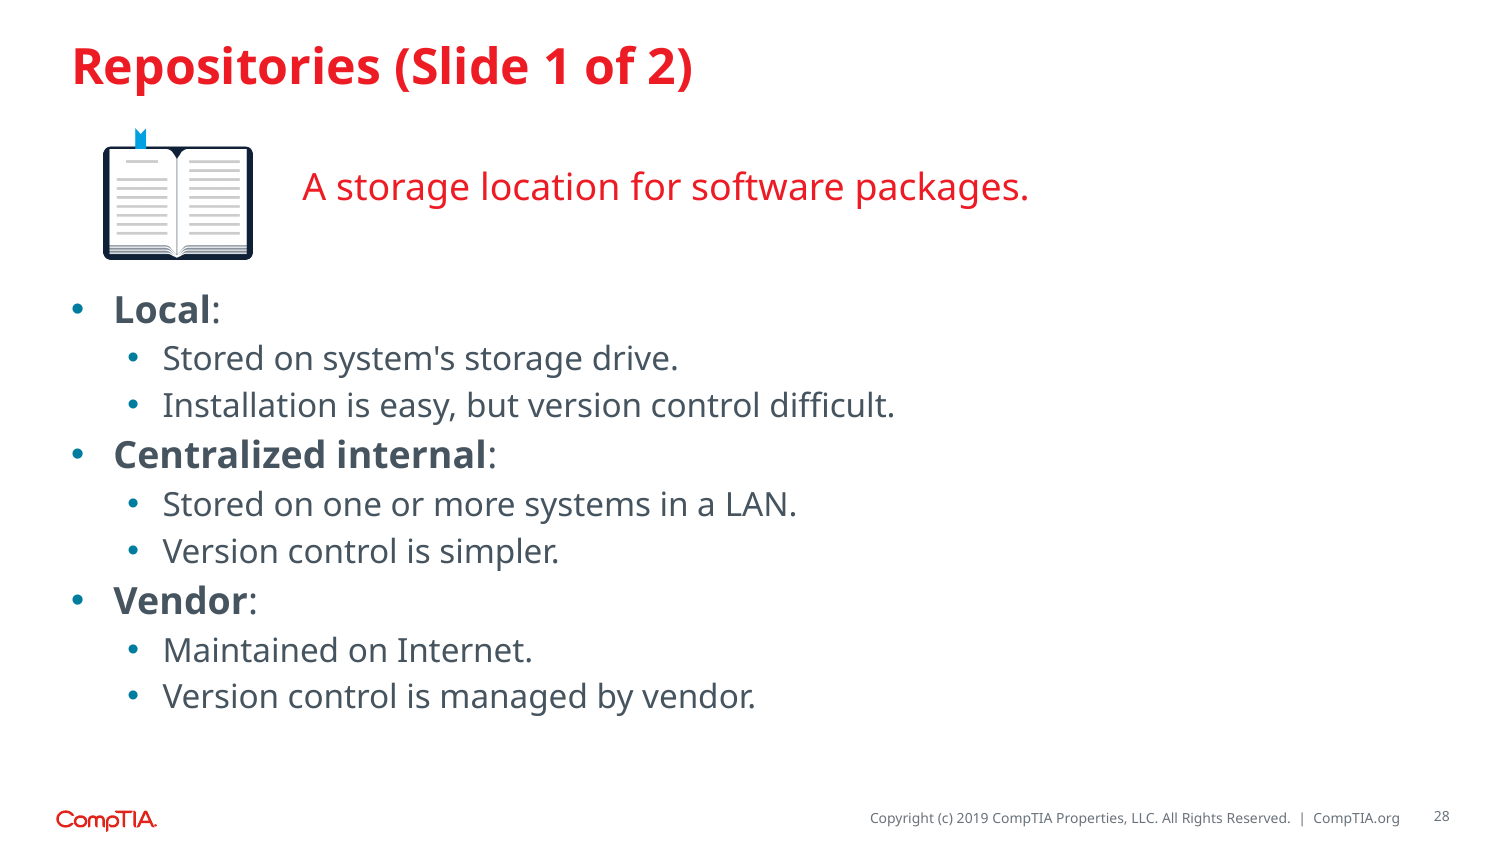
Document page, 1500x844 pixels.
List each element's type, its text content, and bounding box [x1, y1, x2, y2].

picture [103, 128, 253, 260]
list A storage location for software packages. [287, 155, 1445, 249]
title Repositories (Slide 1 of 2) [56, 12, 1444, 117]
slide_number 28 [1407, 800, 1450, 835]
list Local: Stored on system's storage drive. Installation is easy, but version control difficult. Centralized internal: Stored on one or more systems in a LAN. Version control is simpler. Vendor: Maintained on Internet. Version control is managed by vendor. [56, 278, 1444, 764]
